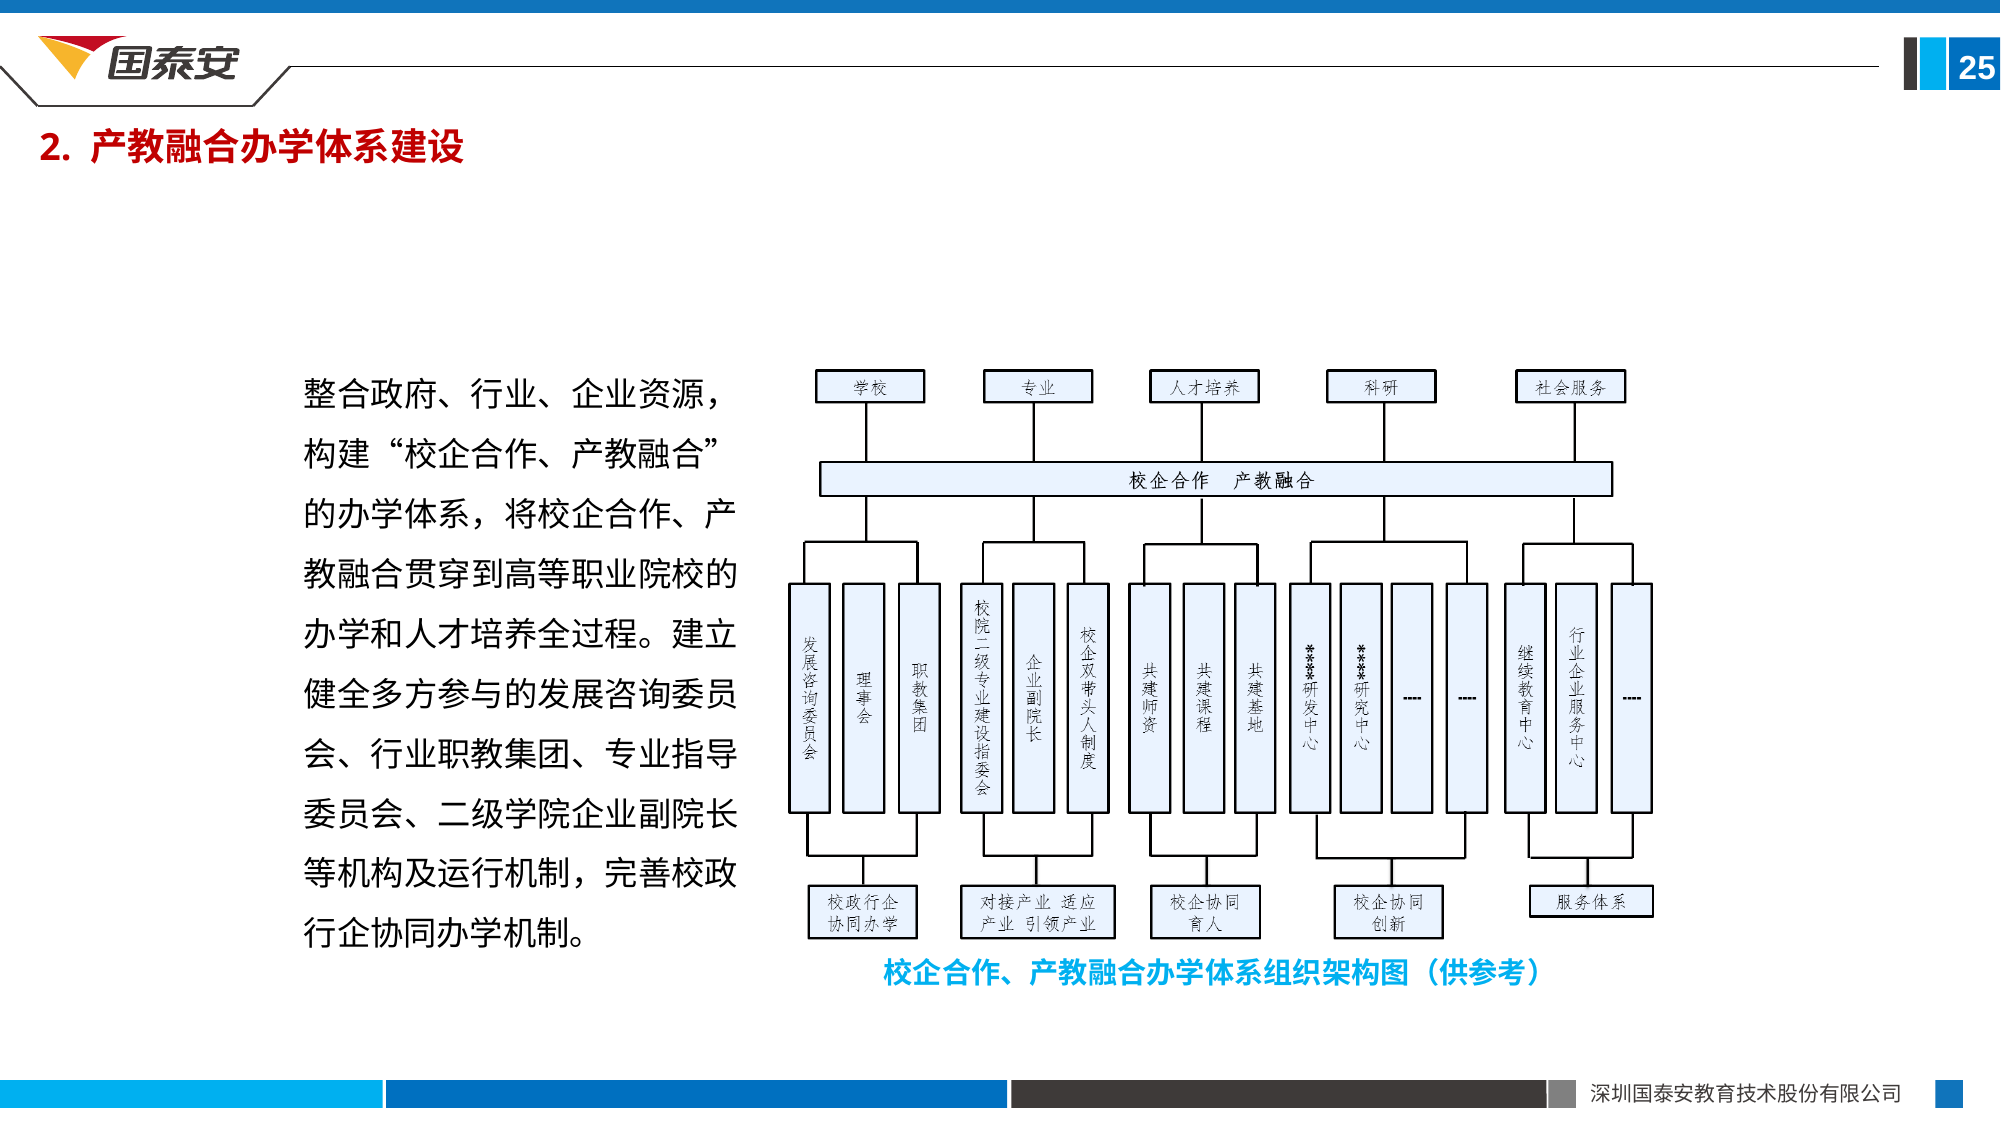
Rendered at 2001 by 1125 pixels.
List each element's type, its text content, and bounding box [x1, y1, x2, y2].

text_box 整合政府、行业、企业资源，构建“校企合作、产教融合”的办学体系，将校企合作、产教融合贯穿到高等职业院校的办学和人才培养全过程。建立健全多方参与的发展咨询委员会、行业职教集团、专业指导委员会、二级学院企业副院长等机构及运行机制，完善校政行企协同办学机制。 [289, 346, 754, 960]
text_box 2. 产教融合办学体系建设 [24, 115, 481, 176]
text_box 25 [1944, 38, 2000, 94]
text_box 校企合作、产教融合办学体系组织架构图（供参考） [871, 948, 1569, 996]
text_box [0, 66, 290, 106]
picture [788, 369, 1654, 944]
